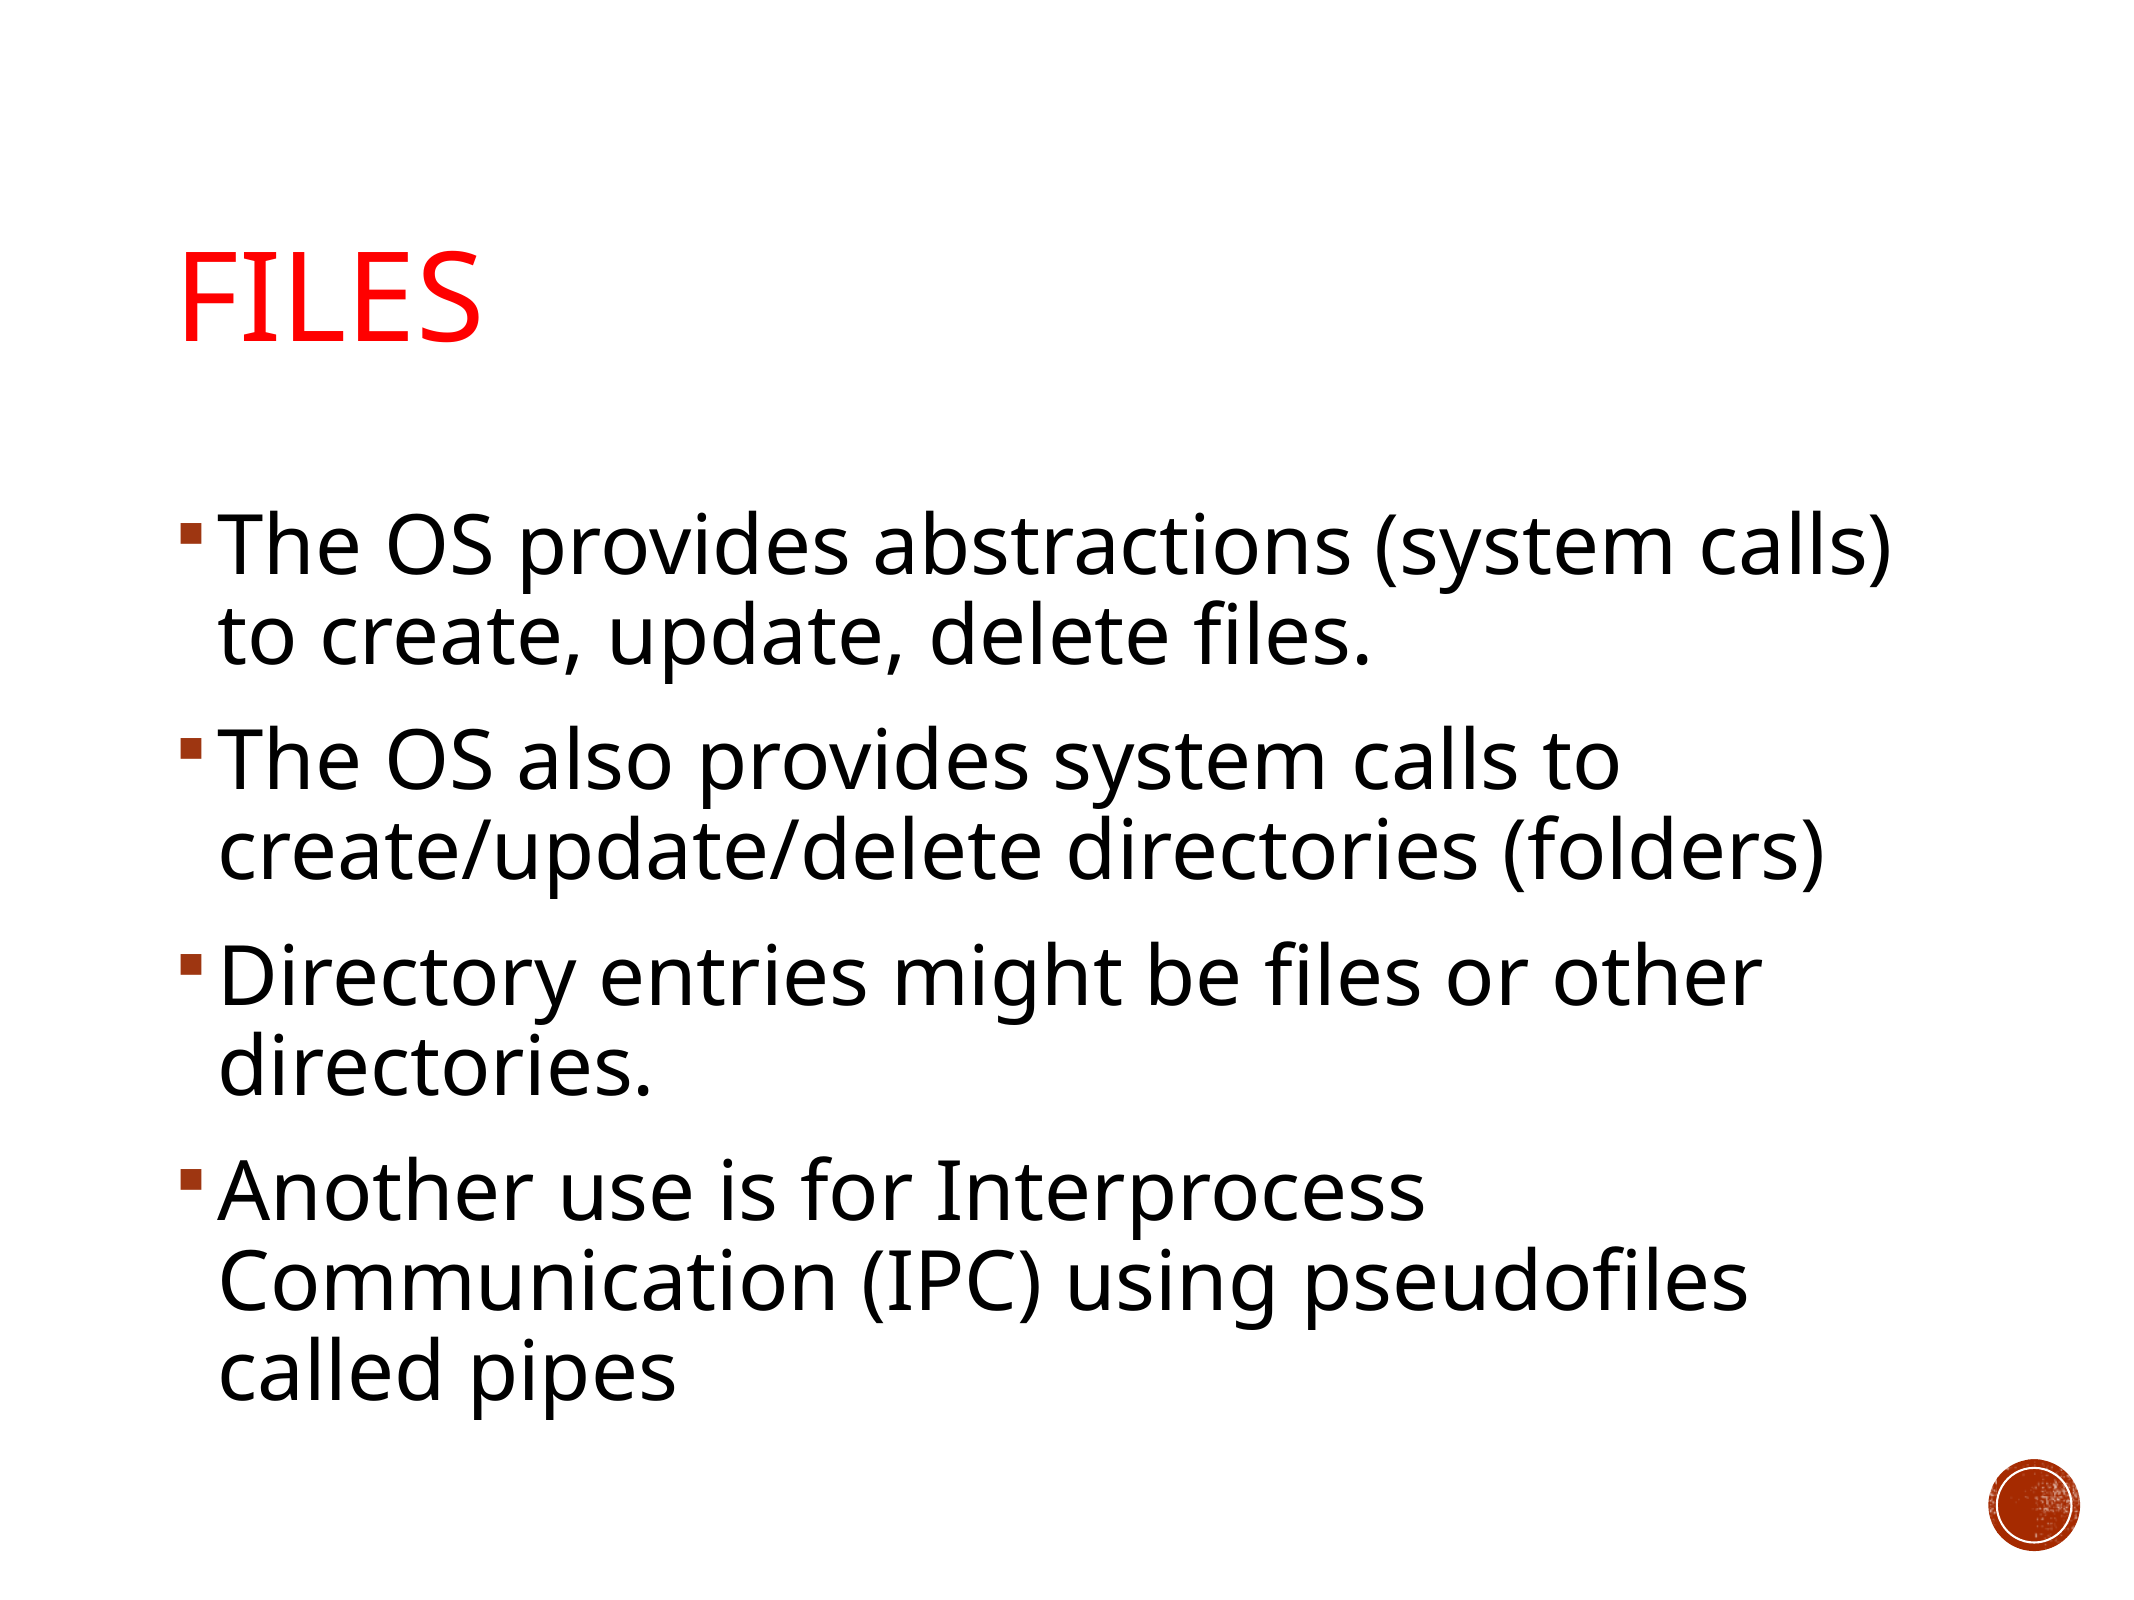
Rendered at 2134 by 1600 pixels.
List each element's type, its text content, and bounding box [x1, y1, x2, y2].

list The OS provides abstractions (system calls) to create, update, delete files. The OS also provides system calls to create/update/delete directories (folders) Directory entries might be files or other directories. Another use is for Interprocess Communication (IPC) using pseudofiles called pipes [159, 494, 1974, 1440]
title files [159, 113, 1974, 489]
